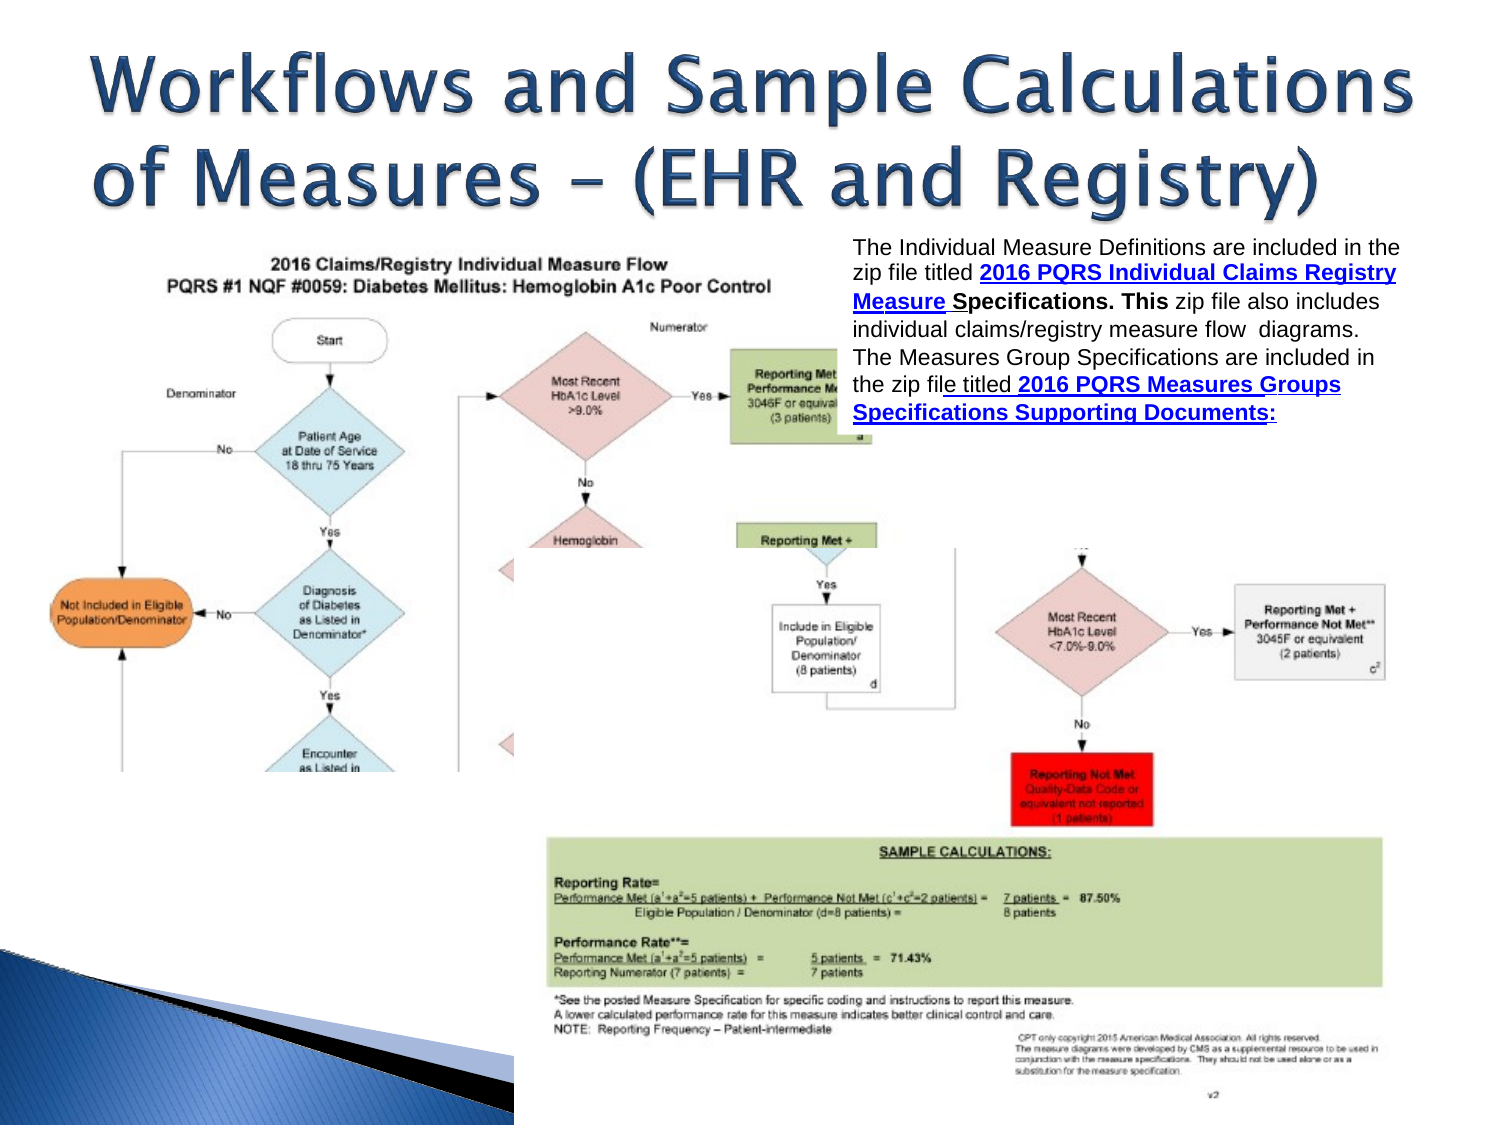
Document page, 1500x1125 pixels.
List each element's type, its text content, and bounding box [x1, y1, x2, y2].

text_box [0, 224, 957, 772]
text_box The Individual Measure Definitions are included in the zip file titled 2016 PQRS Individual Claims Registry [850, 234, 1404, 289]
text_box [514, 548, 1500, 1125]
text_box [837, 224, 1425, 435]
text_box Specifications Supporting Documents: [850, 399, 1281, 427]
text_box Measure Specifications. This zip file also includes individual claims/registry measure flow diagrams. The Measures Group Specifications are included in the zip file titled 2016 PQRS Measures Groups [850, 289, 1413, 399]
text_box [0, 948, 514, 1125]
text_box [38, 20, 1492, 240]
